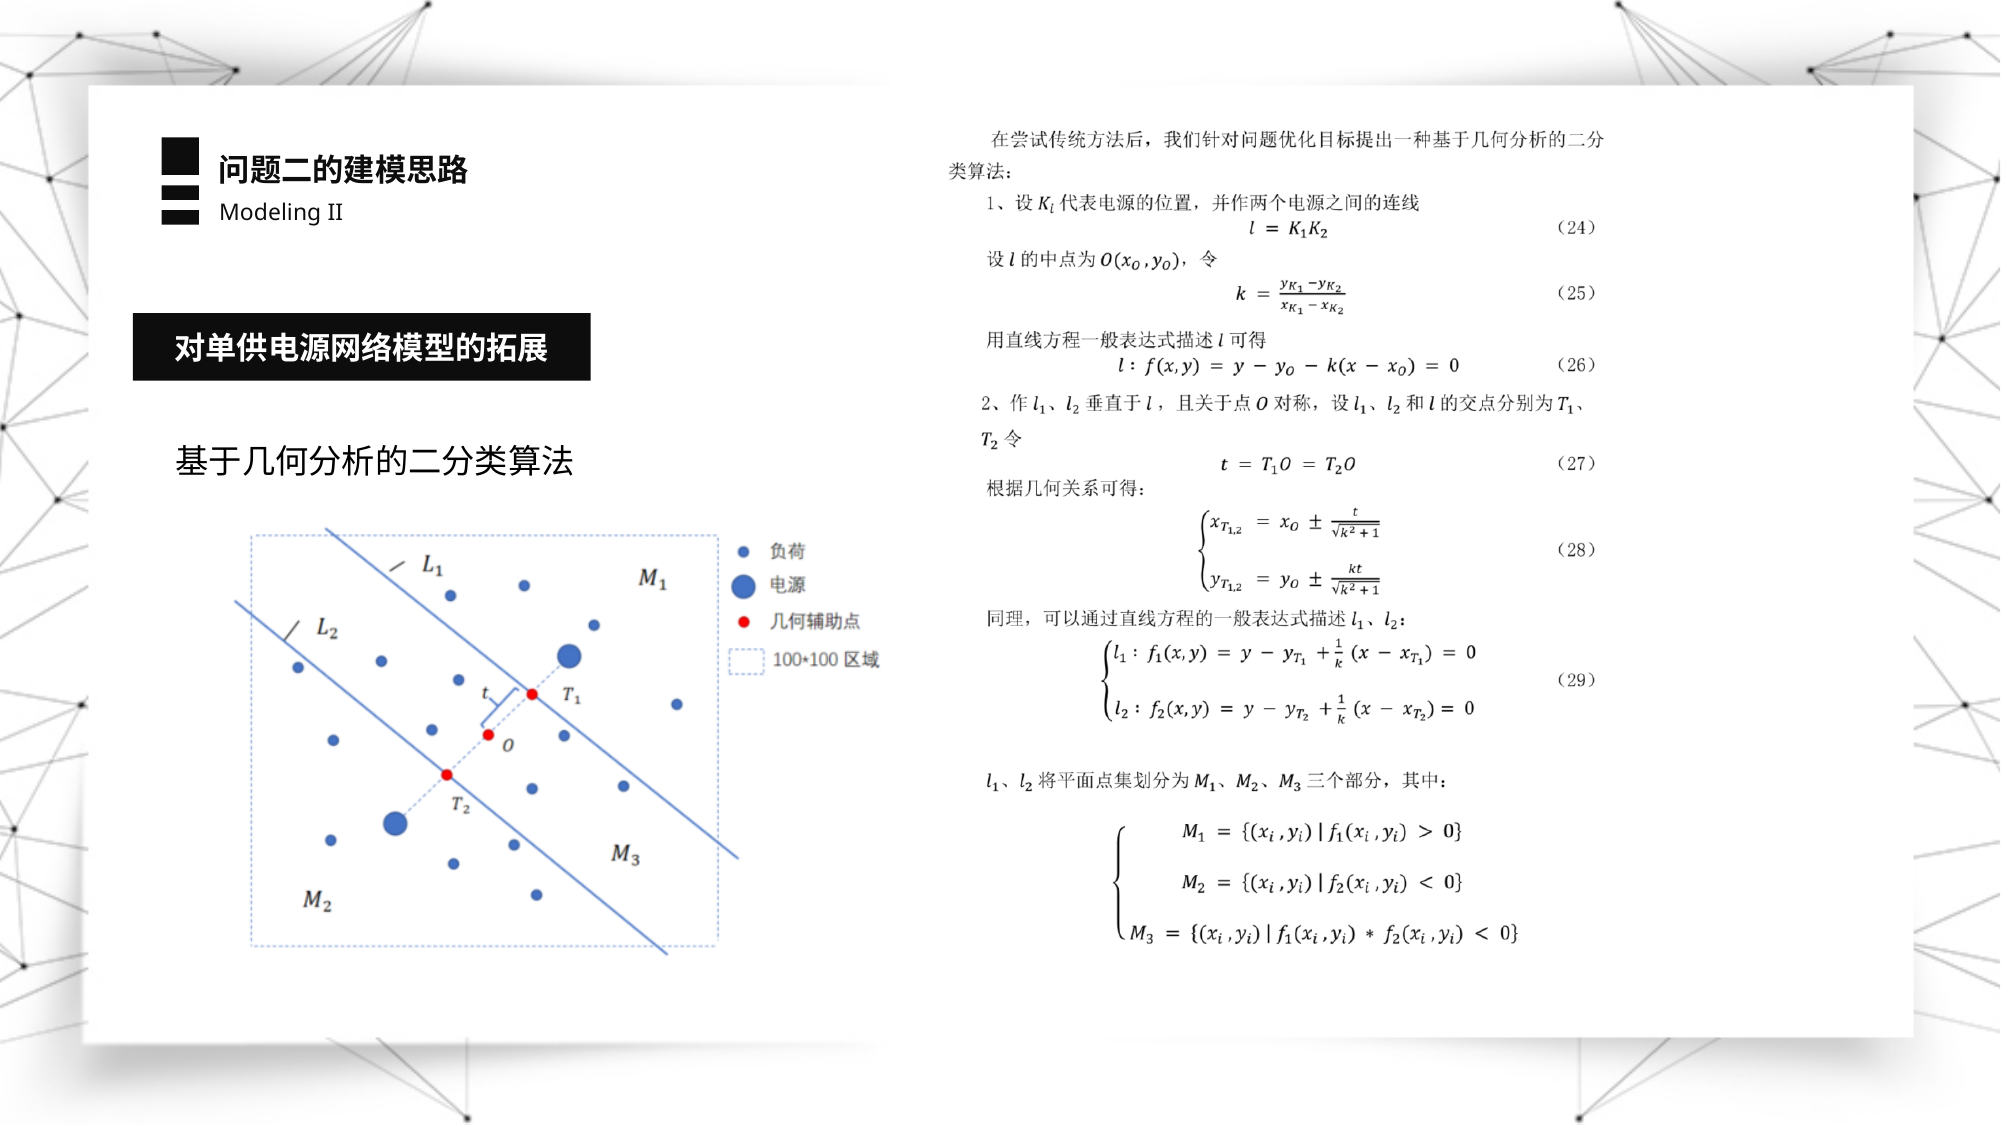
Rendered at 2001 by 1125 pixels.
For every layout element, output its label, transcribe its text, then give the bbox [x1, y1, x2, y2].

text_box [161, 123, 571, 234]
text_box 对单供电源网络模型的拓展 [132, 313, 591, 381]
text_box 基于几何分析的二分类算法 [175, 412, 919, 488]
picture [0, 0, 2001, 1125]
